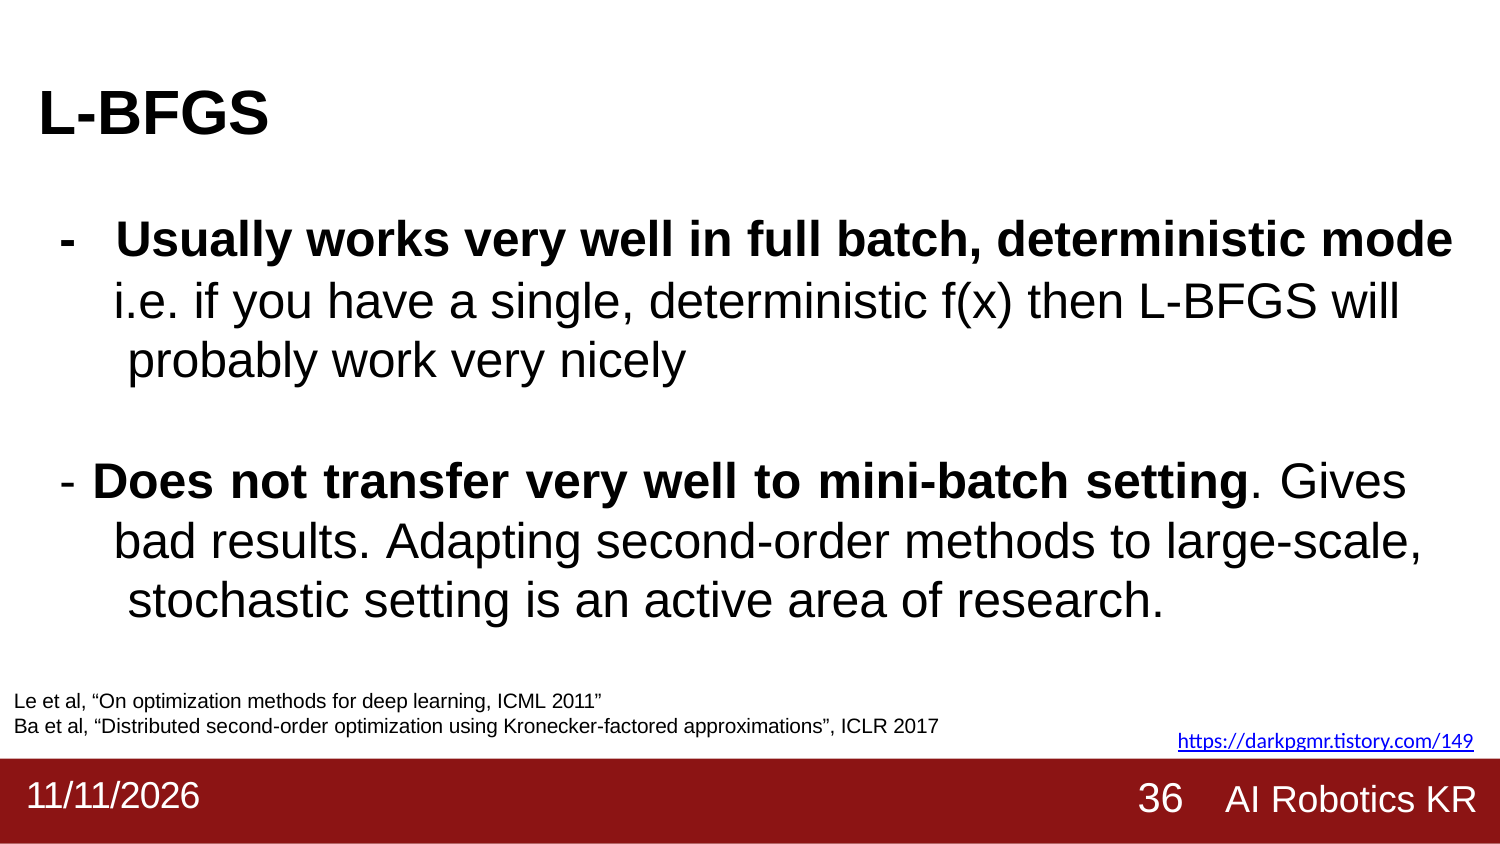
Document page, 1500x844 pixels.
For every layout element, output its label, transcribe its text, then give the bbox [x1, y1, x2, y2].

title L-BFGS [36, 70, 273, 214]
text_box - Usually works very well in full batch, deterministic mode i.e. if you have a single, deterministic f(x) then L-BFGS will probably work very nicely - Does not transfer very well to mini-batch setting. Gives bad results. Adapting second-order methods to large-scale, stochastic setting is an active area of research. [57, 205, 1455, 628]
text_box https://darkpgmr.tistory.com/149 [1162, 719, 1489, 761]
footer AI Robotics KR [1223, 771, 1484, 817]
slide_number 36 [1122, 773, 1189, 824]
text_box Le et al, “On optimization methods for deep learning, ICML 2011” Ba et al, “Distributed second-order optimization using Kronecker-factored approximations”, ICLR 2017 [11, 686, 953, 739]
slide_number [23, 772, 761, 819]
